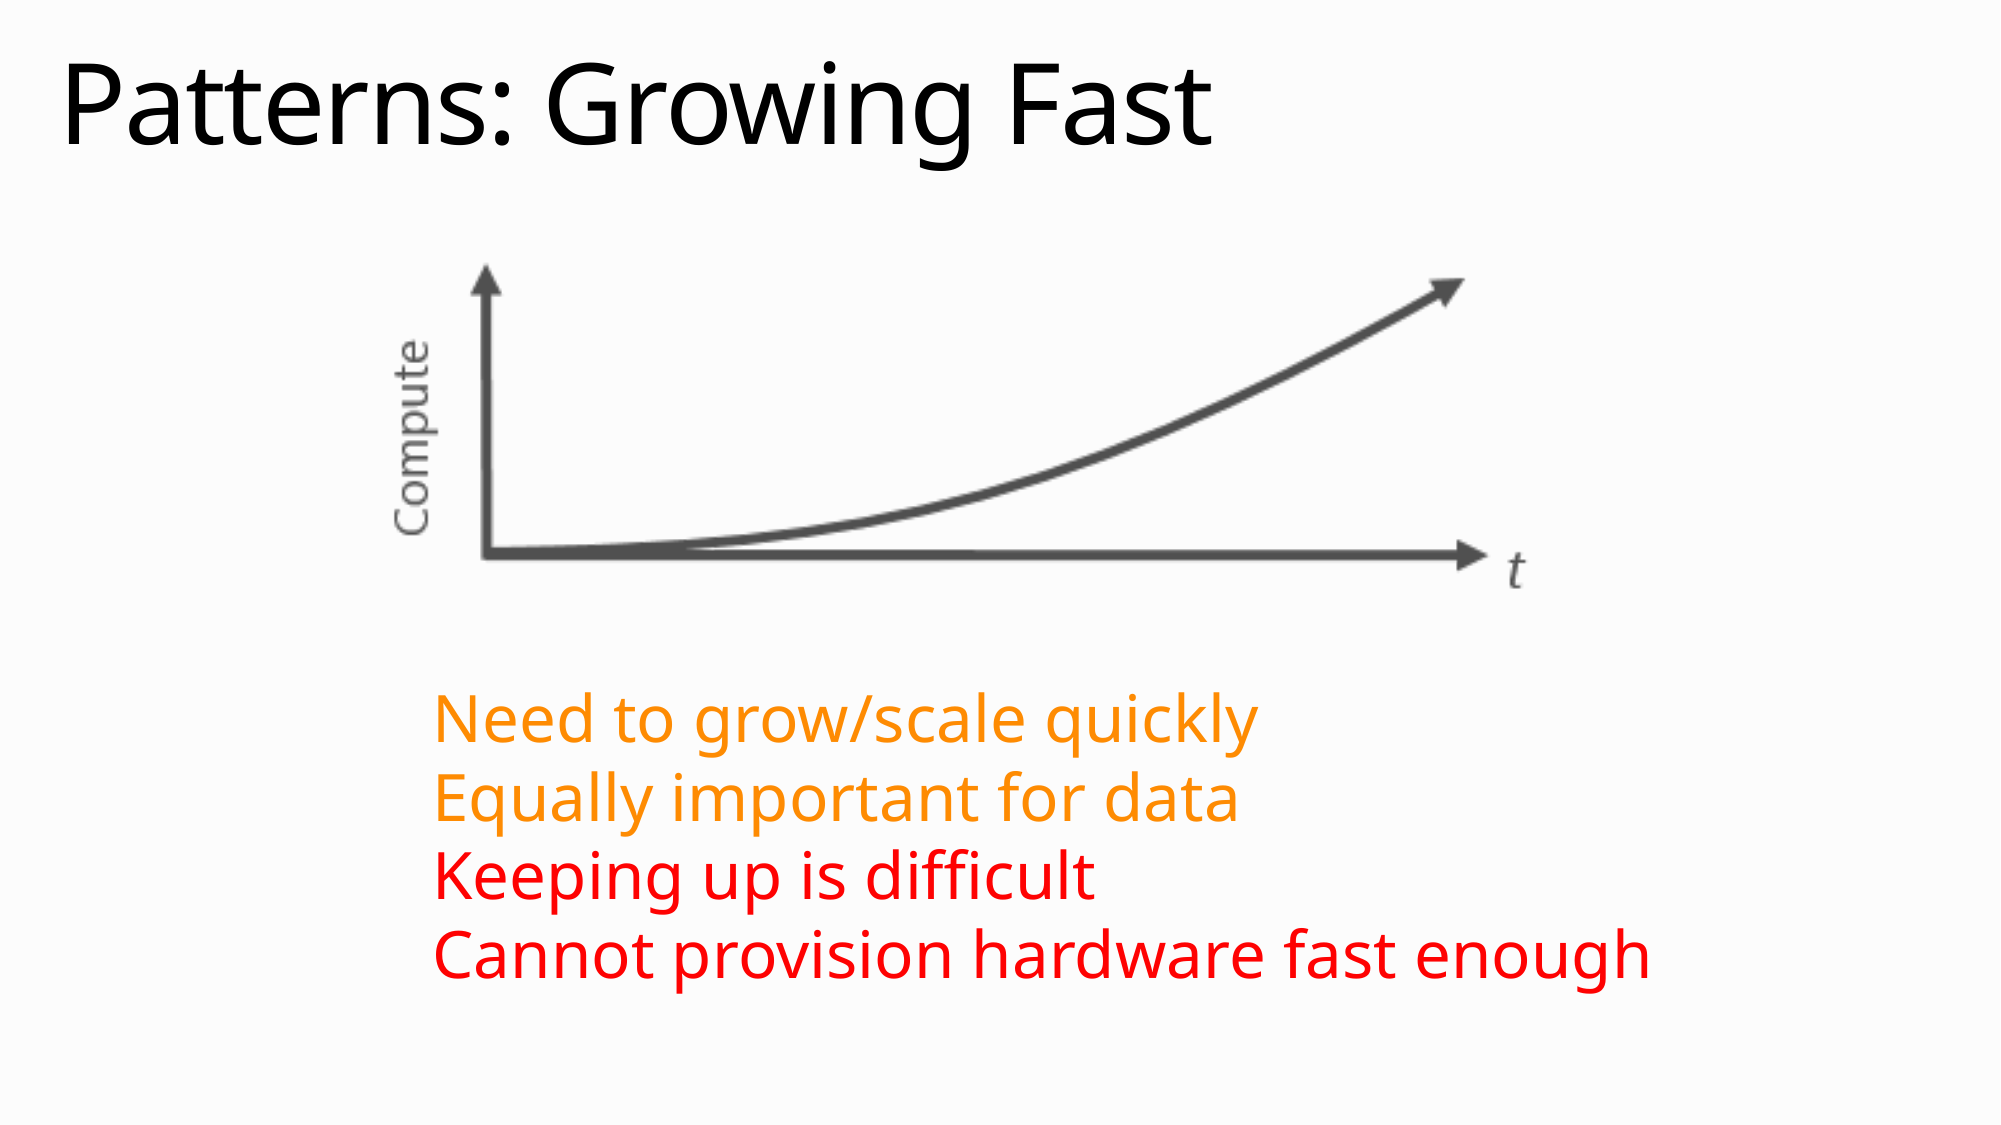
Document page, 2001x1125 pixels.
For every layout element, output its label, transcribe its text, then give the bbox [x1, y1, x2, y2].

text_box Need to grow/scale quickly Equally important for data Keeping up is difficult Cannot provision hardware fast enough [432, 677, 1952, 992]
picture [365, 231, 1871, 638]
title Patterns: Growing Fast [58, 47, 1942, 171]
